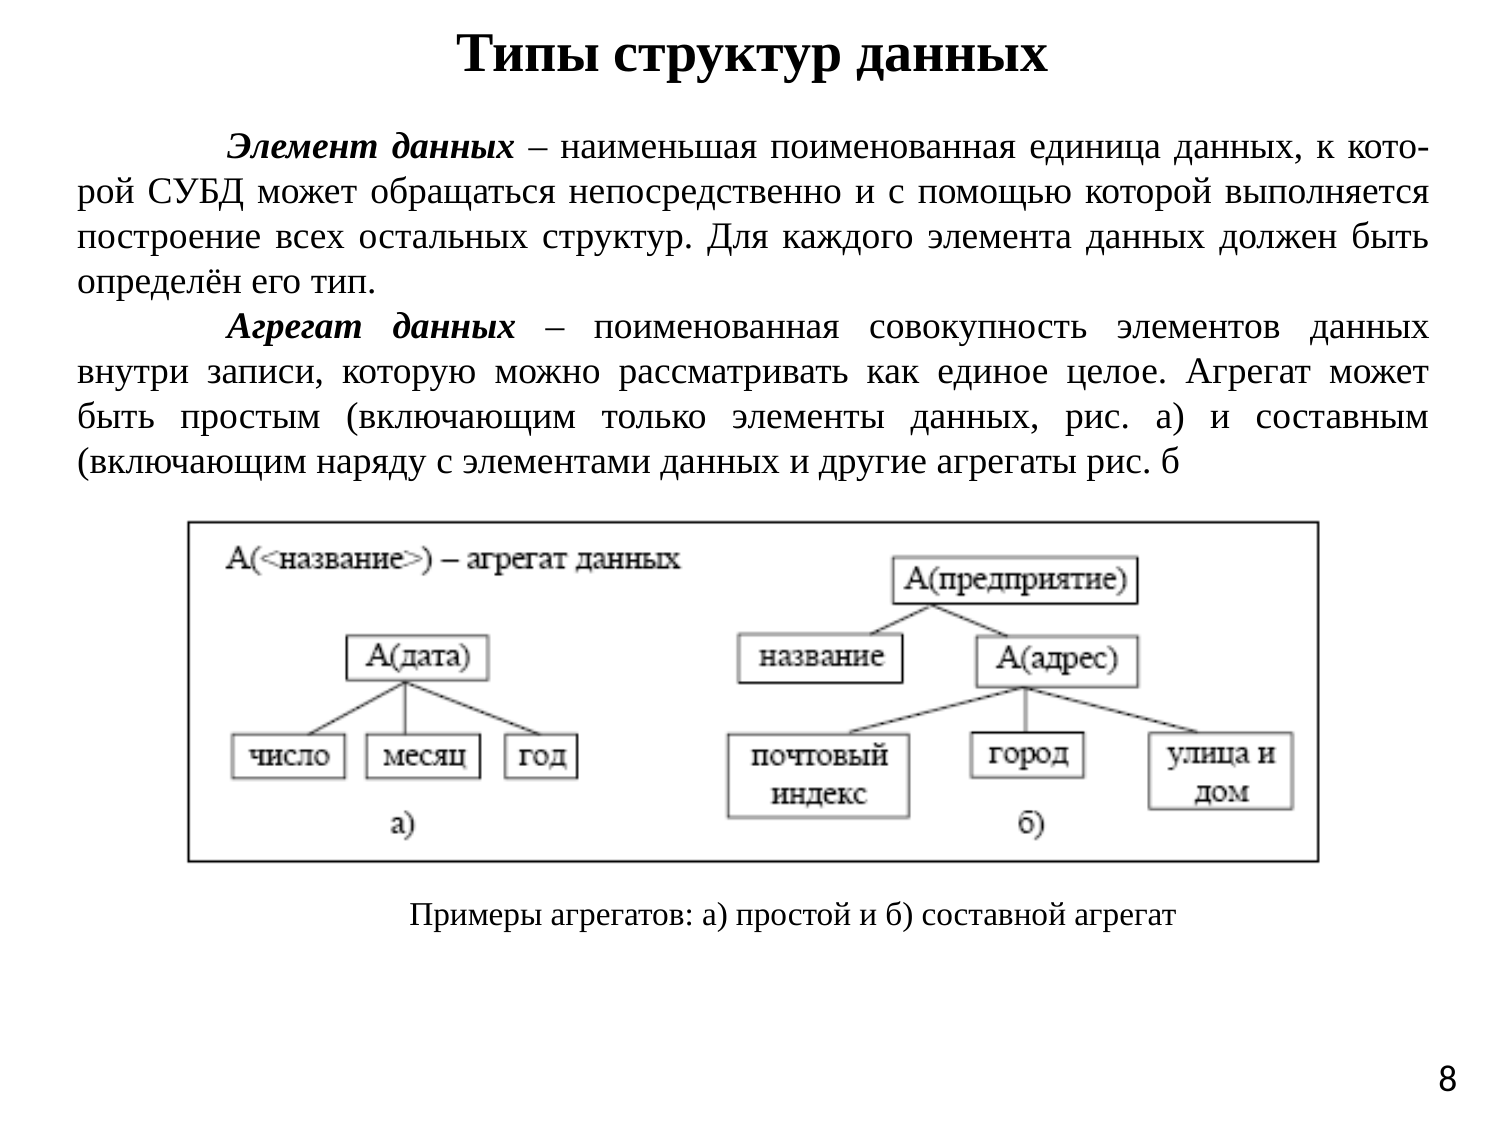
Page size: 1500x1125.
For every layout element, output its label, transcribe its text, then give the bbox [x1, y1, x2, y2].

text_box Элемент данных – наименьшая поименованная единица данных, к кото-рой СУБД может обращаться непосредственно и с помощью которой выполняется построение всех остальных структур. Для каждого элемента данных должен быть определён его тип. Агрегат данных – поименованная совокупность элементов данных внутри записи, которую можно рассматривать как единое целое. Агрегат может быть простым (включающим только элементы данных, рис. а) и составным (включающим наряду с элементами данных и другие агрегаты рис. б [62, 113, 1446, 489]
title Типы структур данных [32, 7, 1473, 90]
picture [179, 514, 1329, 870]
text_box 8 [1423, 1046, 1473, 1107]
text_box Примеры агрегатов: а) простой и б) составной агрегат [360, 885, 1236, 940]
